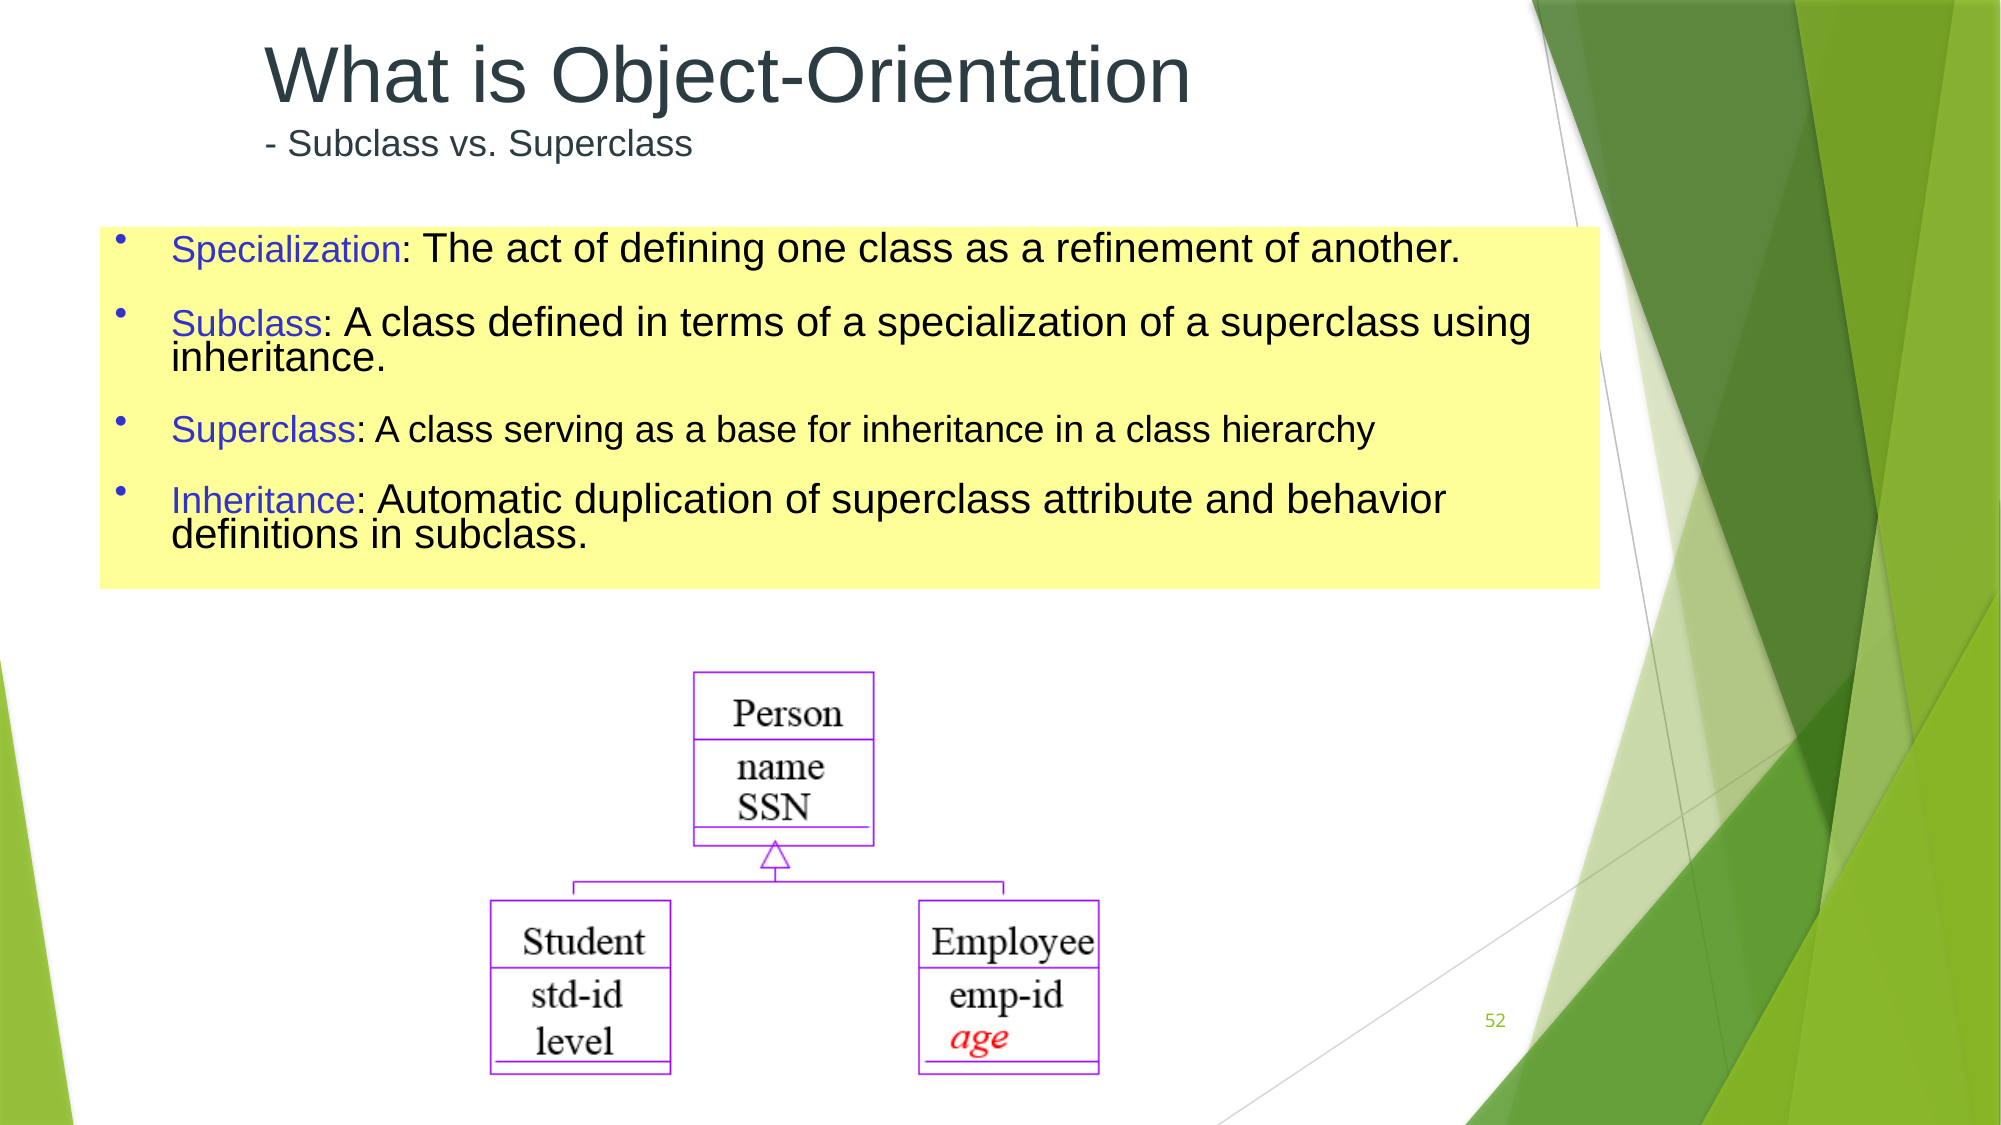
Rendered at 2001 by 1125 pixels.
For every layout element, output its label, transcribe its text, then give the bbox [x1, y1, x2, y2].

text_box Specialization: The act of defining one class as a refinement of another. Subclass: A class defined in terms of a specialization of a superclass using inheritance. Superclass: A class serving as a base for inheritance in a class hierarchy Inheritance: Automatic duplication of superclass attribute and behavior definitions in subclass. [99, 226, 1600, 590]
picture [422, 652, 1179, 1084]
text_box What is Object-Orientation - Subclass vs. Superclass [249, 0, 1450, 188]
slide_number 52 [1409, 991, 1522, 1051]
